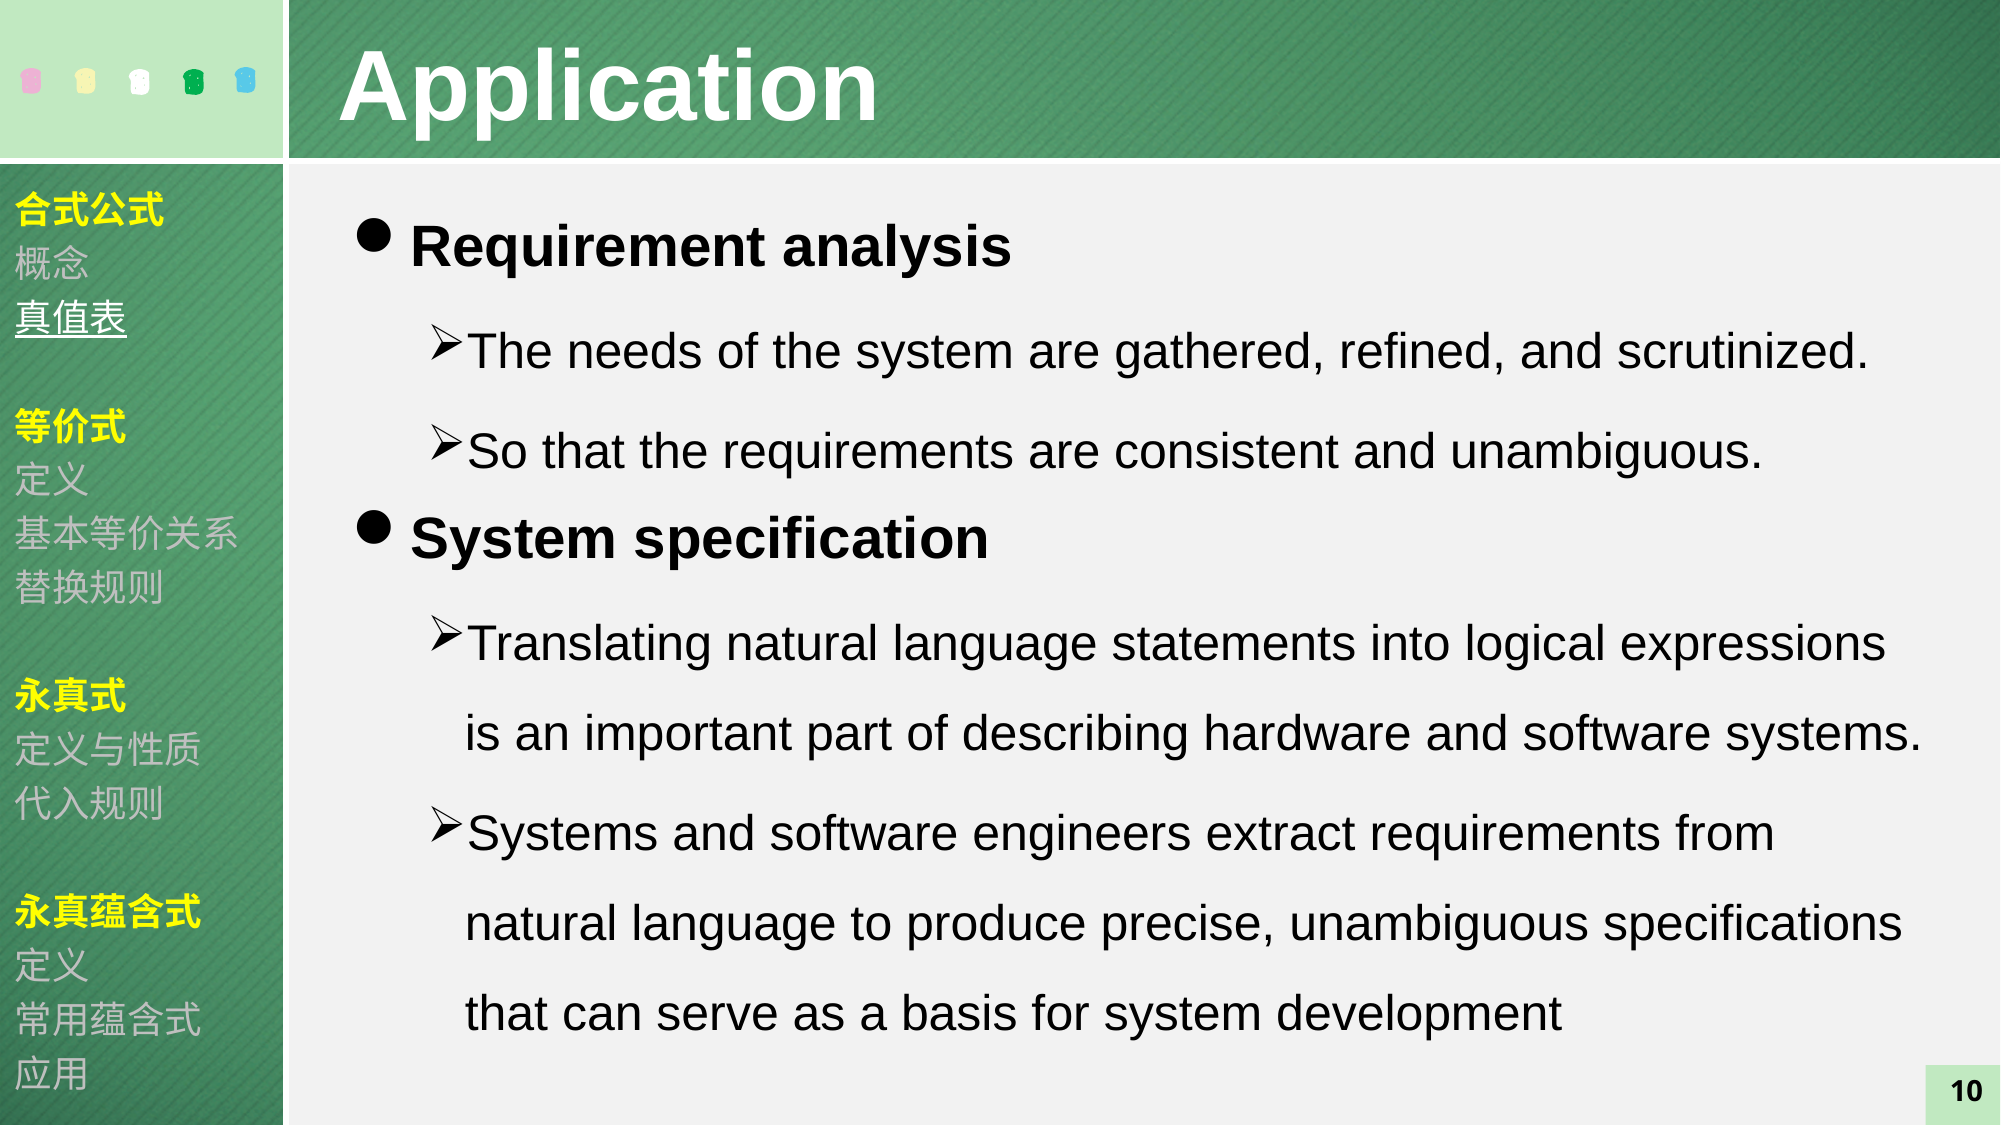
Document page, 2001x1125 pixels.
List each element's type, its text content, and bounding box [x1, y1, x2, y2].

picture [0, 164, 283, 1125]
text_box Application [322, 12, 1488, 148]
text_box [19, 65, 258, 95]
slide_number 10 [1925, 1065, 2000, 1125]
text_box 合式公式 概念 真值表 等价式 定义 基本等价关系 替换规则 永真式 定义与性质 代入规则 永真蕴含式 定义 常用蕴含式 应用 [0, 170, 277, 1103]
picture [289, 0, 2000, 158]
